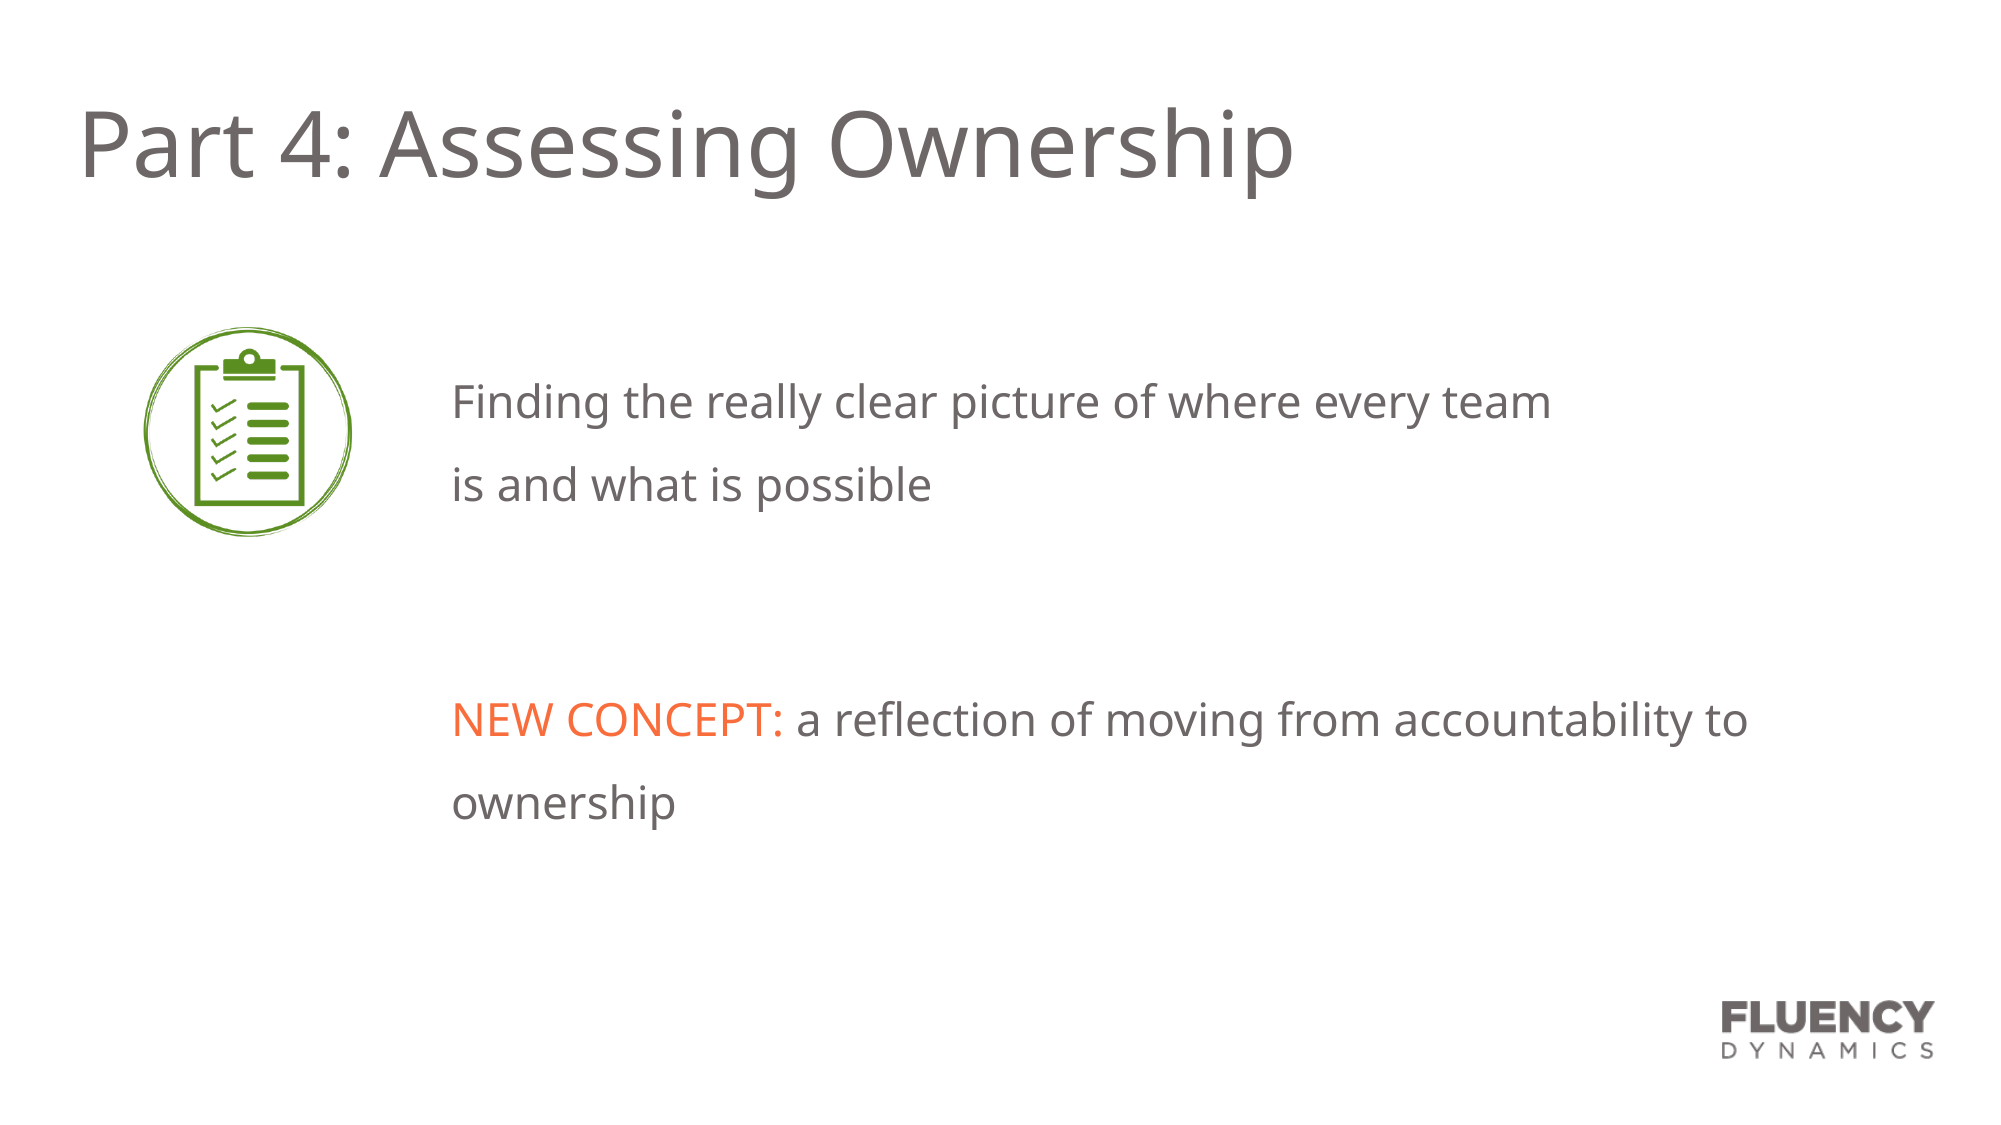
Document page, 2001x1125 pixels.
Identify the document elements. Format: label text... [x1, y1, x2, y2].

picture [132, 318, 359, 544]
list NEW CONCEPT: a reflection of moving from accountability to ownership [436, 656, 1938, 867]
title Part 4: Assessing Ownership [62, 75, 1938, 221]
picture [1718, 998, 1938, 1062]
list Finding the really clear picture of where every team is and what is possible [436, 315, 1938, 540]
